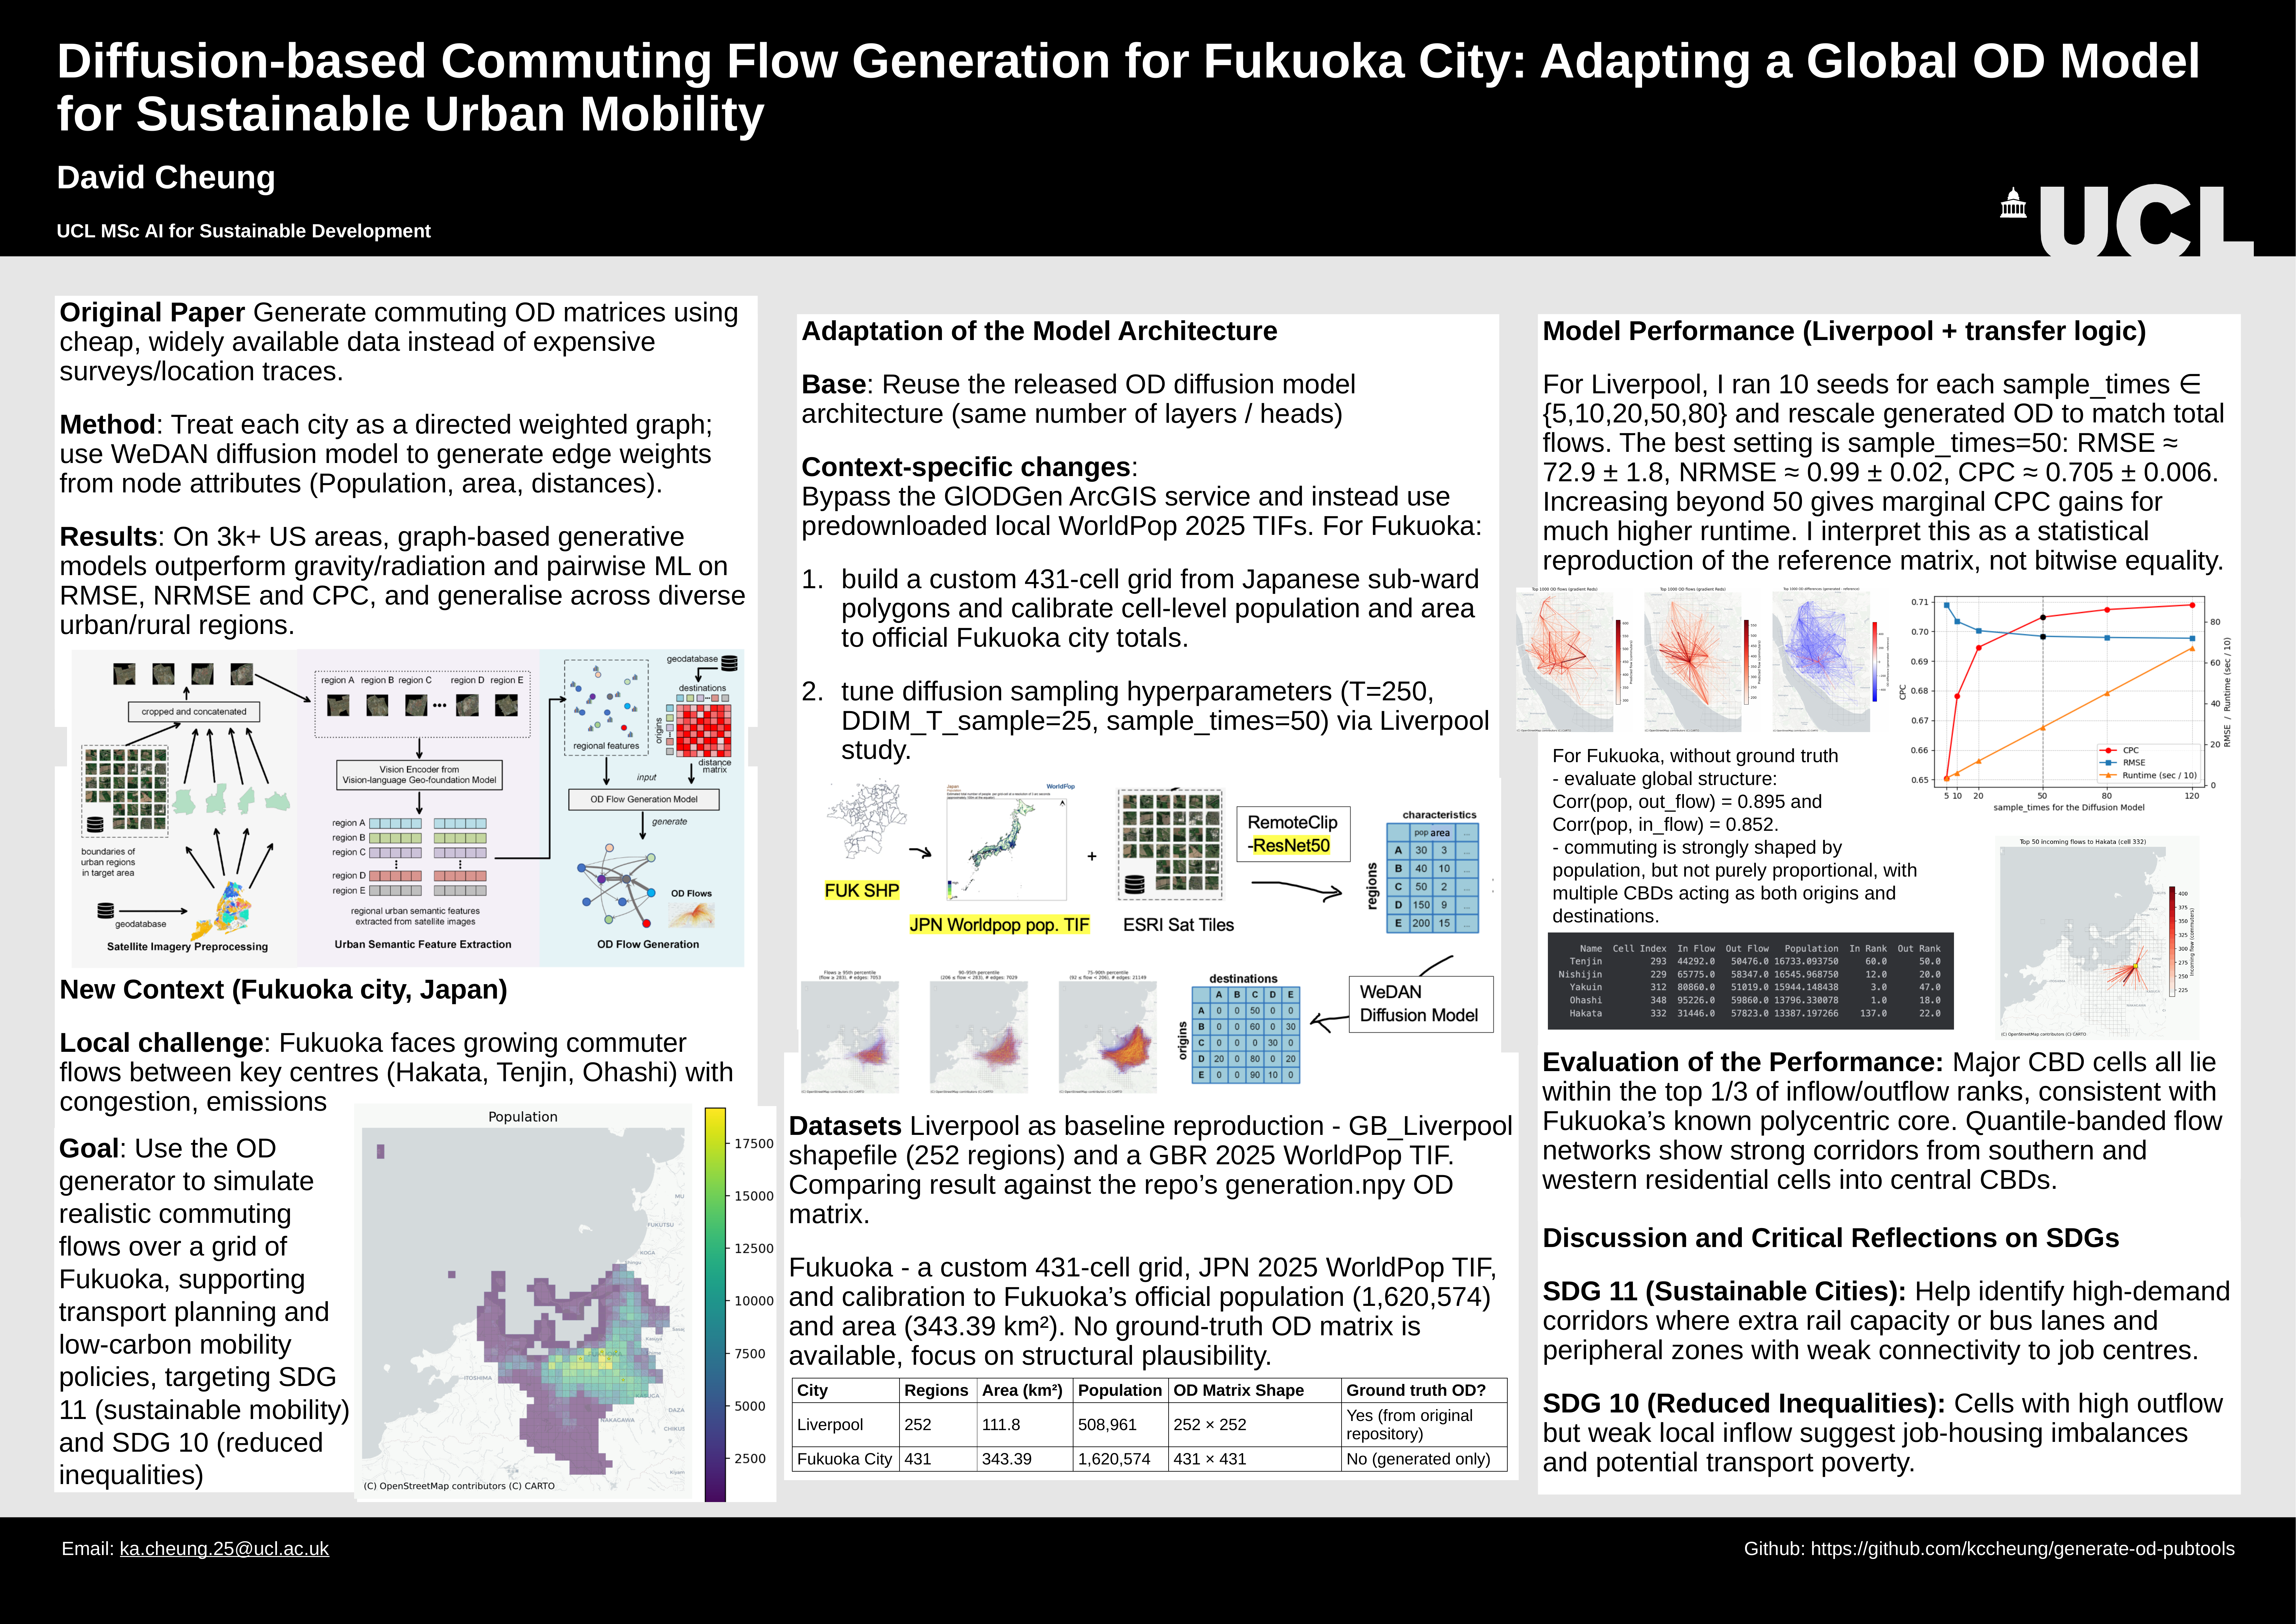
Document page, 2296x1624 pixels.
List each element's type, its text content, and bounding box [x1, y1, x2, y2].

list David Cheung [57, 158, 1961, 199]
table_cell 343.39 [977, 1447, 1073, 1471]
title Diffusion-based Commuting Flow Generation for Fukuoka City: Adapting a Global OD Model for Sustainable Urban Mobility [57, 33, 2241, 198]
table_cell Fukuoka City [793, 1447, 899, 1471]
table_header Regions [900, 1378, 977, 1402]
table_cell 431 × 431 [1169, 1447, 1341, 1471]
table_cell 252 × 252 [1169, 1403, 1341, 1446]
table_cell No (generated only) [1342, 1447, 1507, 1471]
list Github: https://github.com/kccheung/generate-od-pubtools [1590, 1536, 2241, 1603]
picture [67, 646, 748, 971]
picture [1548, 932, 1954, 1030]
list Adaptation of the Model Architecture Base: Reuse the released OD diffusion model architecture (same number of layers / heads) Context-specific changes: Bypass the GlODGen ArcGIS service and instead use predownloaded local WorldPop 2025 TIFs. For Fukuoka: build a custom 431-cell grid from Japanese sub-ward polygons and calibrate cell-level population and area to official Fukuoka city totals. tune diffusion sampling hyperparameters (T=250, DDIM_T_sample=25, sample_times=50) via Liverpool study. [797, 314, 1499, 1030]
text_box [353, 1103, 777, 1502]
table_cell 508,961 [1073, 1403, 1168, 1446]
list Evaluation of the Performance: Major CBD cells all lie within the top 1/3 of inflow/outflow ranks, consistent with Fukuoka’s known polycentric core. Quantile-banded flow networks show strong corridors from southern and western residential cells into central CBDs. [1537, 1045, 2241, 1221]
picture [798, 778, 1501, 1100]
list Original Paper Generate commuting OD matrices using cheap, widely available data instead of expensive surveys/location traces. Method: Treat each city as a directed weighted graph; use WeDAN diffusion model to generate edge weights from node attributes (Population, area, distances). Results: On 3k+ US areas, graph-based generative models outperform gravity/radiation and pairwise ML on RMSE, NRMSE and CPC, and generalise across diverse urban/rural regions. [55, 296, 758, 709]
table_cell Yes (from original repository) [1342, 1403, 1507, 1446]
table_cell 431 [900, 1447, 977, 1471]
table_header Ground truth OD? [1342, 1378, 1507, 1402]
table_cell 252 [900, 1403, 977, 1446]
picture [1644, 588, 1761, 732]
picture [1995, 836, 2200, 1040]
list Email: ka.cheung.25@ucl.ac.uk [57, 1536, 723, 1603]
table_header OD Matrix Shape [1169, 1378, 1341, 1402]
picture [1773, 588, 1889, 732]
picture [1516, 588, 1633, 732]
list UCL MSc AI for Sustainable Development [57, 218, 1961, 245]
text_box For Fukuoka, without ground truth - evaluate global structure: Corr(pop, out_flow) = 0.895 and Corr(pop, in_flow) = 0.852. - commuting is strongly shaped by population, but not purely proportional, with multiple CBDs acting as both origins and destinations. [1548, 741, 1946, 929]
list Discussion and Critical Reflections on SDGs SDG 11 (Sustainable Cities): Help identify high-demand corridors where extra rail capacity or bus lanes and peripheral zones with weak connectivity to job centres. SDG 10 (Reduced Inequalities): Cells with high outflow but weak local inflow suggest job-housing imbalances and potential transport poverty. [1538, 1221, 2241, 1495]
list New Context (Fukuoka city, Japan) Local challenge: Fukuoka faces growing commuter flows between key centres (Hakata, Tenjin, Ohashi) with congestion, emissions [55, 973, 758, 1128]
table_cell 1,620,574 [1073, 1447, 1168, 1471]
table_header Area (km²) [977, 1378, 1073, 1402]
table_cell Liverpool [793, 1403, 899, 1446]
list Model Performance (Liverpool + transfer logic) For Liverpool, I ran 10 seeds for each sample_times ∈ {5,10,20,50,80} and rescale generated OD to match total flows. The best setting is sample_times=50: RMSE ≈ 72.9 ± 1.8, NRMSE ≈ 0.99 ± 0.02, CPC ≈ 0.705 ± 0.006. Increasing beyond 50 gives marginal CPC gains for much higher runtime. I interpret this as a statistical reproduction of the reference matrix, not bitwise equality. [1538, 314, 2241, 1030]
table_header Population [1073, 1378, 1168, 1402]
table_header City [793, 1378, 899, 1402]
picture [1891, 588, 2241, 821]
table_cell 111.8 [977, 1403, 1073, 1446]
list Datasets Liverpool as baseline reproduction - GB_Liverpool shapefile (252 regions) and a GBR 2025 WorldPop TIF. Comparing result against the repo’s generation.npy OD matrix. Fukuoka - a custom 431-cell grid, JPN 2025 WorldPop TIF, and calibration to Fukuoka’s official population (1,620,574) and area (343.39 km²). No ground-truth OD matrix is available, focus on structural plausibility. [784, 1052, 1519, 1480]
text_box Goal: Use the OD generator to simulate realistic commuting flows over a grid of Fukuoka, supporting transport planning and low-carbon mobility policies, targeting SDG 11 (sustainable mobility) and SDG 10 (reduced inequalities) [54, 1128, 353, 1493]
